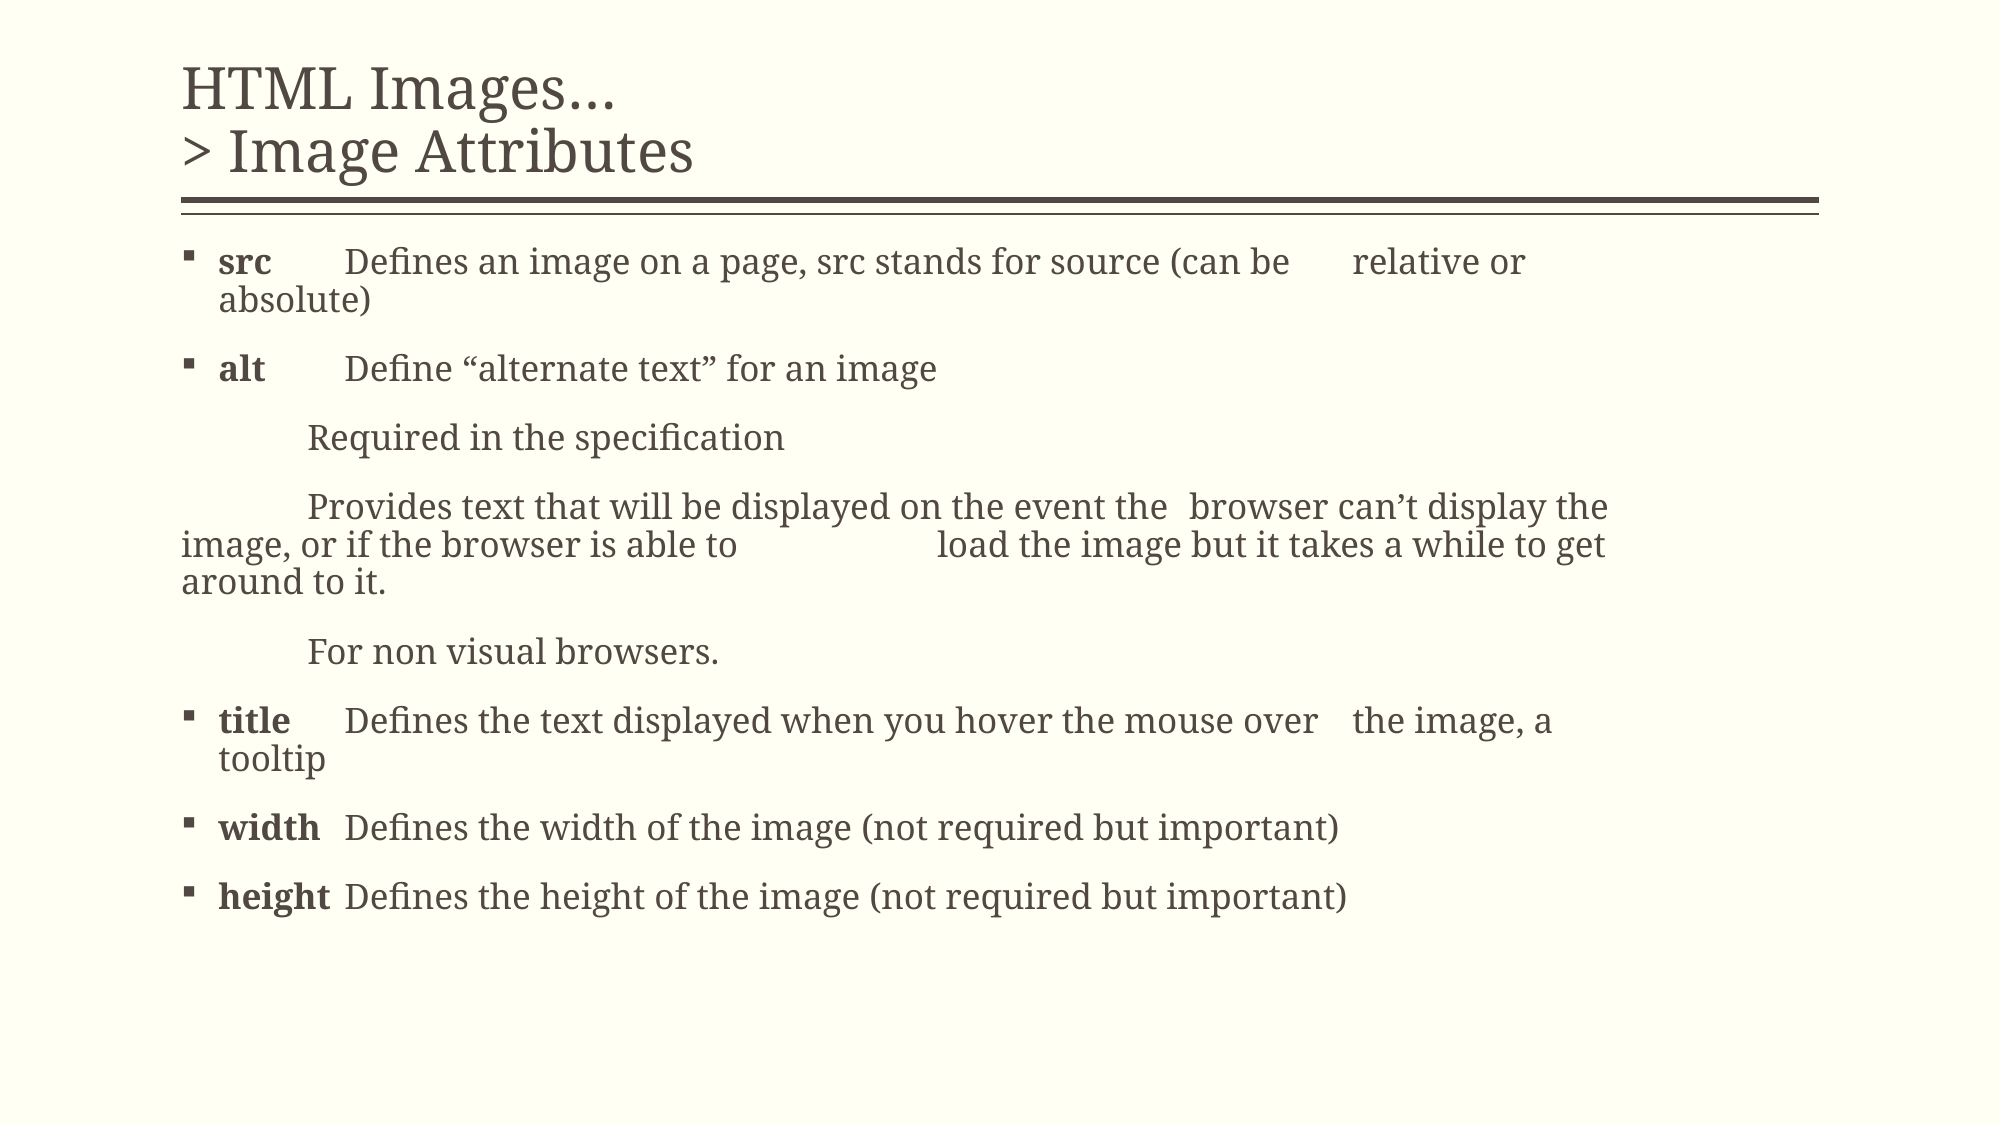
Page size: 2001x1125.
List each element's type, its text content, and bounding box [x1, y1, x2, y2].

title HTML Images… > Image Attributes [181, 12, 1819, 193]
list src Defines an image on a page, src stands for source (can be relative or absolute) alt Define “alternate text” for an image Required in the specification Provides text that will be displayed on the event the browser can’t display the image, or if the browser is able to load the image but it takes a while to get around to it. For non visual browsers. title Defines the text displayed when you hover the mouse over the image, a tooltip width Defines the width of the image (not required but important) height Defines the height of the image (not required but important) [181, 236, 1618, 943]
